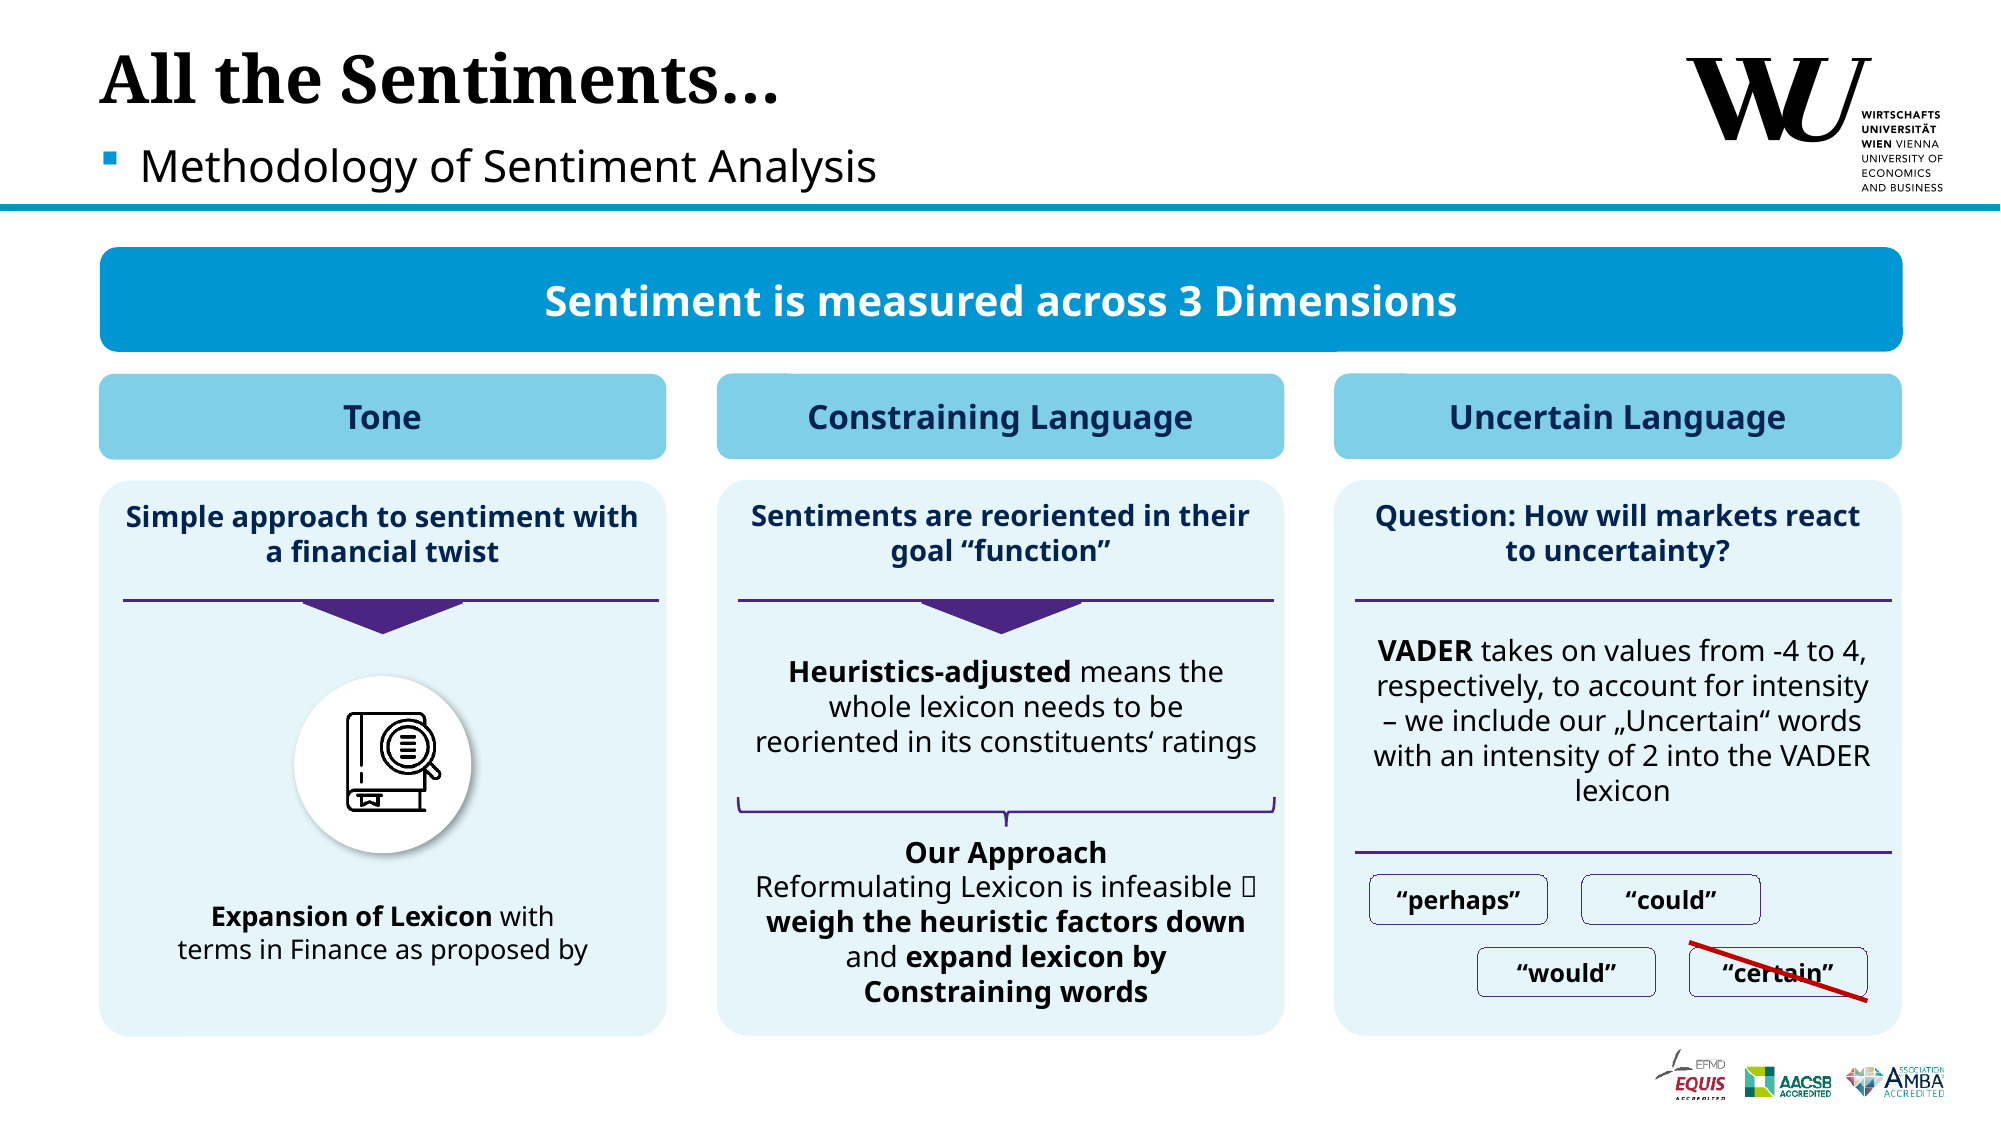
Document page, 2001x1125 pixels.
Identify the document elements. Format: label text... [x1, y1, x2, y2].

text_box “could” [1581, 874, 1761, 925]
text_box Question: How will markets react to uncertainty? [1334, 479, 1902, 1036]
text_box Constraining Language [716, 373, 1285, 460]
text_box Sentiment is measured across 3 Dimensions [98, 246, 1904, 353]
picture [1799, 58, 1943, 194]
picture [340, 708, 447, 815]
text_box Uncertain Language [1334, 373, 1902, 460]
text_box “perhaps” [1369, 874, 1548, 925]
text_box Expansion of Lexicon with terms in Finance as proposed by [162, 892, 604, 973]
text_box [1689, 942, 1868, 1001]
text_box [293, 675, 473, 855]
text_box Sentiments are reoriented in their goal “function” [716, 479, 1285, 1036]
text_box Tone [98, 373, 667, 460]
text_box [302, 601, 463, 635]
text_box VADER takes on values from -4 to 4, respectively, to account for intensity – we include our „Uncertain“ words with an intensity of 2 into the VADER lexicon [1354, 625, 1891, 815]
text_box Heuristics-adjusted means the whole lexicon needs to be reoriented in its constituents‘ ratings [738, 646, 1275, 766]
text_box [737, 797, 1276, 826]
text_box Our Approach Reformulating Lexicon is infeasible  weigh the heuristic factors down and expand lexicon by Constraining words [738, 826, 1275, 1016]
text_box “would” [1477, 947, 1656, 997]
text_box [921, 601, 1082, 635]
list Methodology of Sentiment Analysis [99, 129, 1799, 201]
title All the Sentiments… [99, 24, 1825, 129]
text_box Simple approach to sentiment with a financial twist [98, 480, 667, 1037]
picture [1655, 1049, 1944, 1100]
